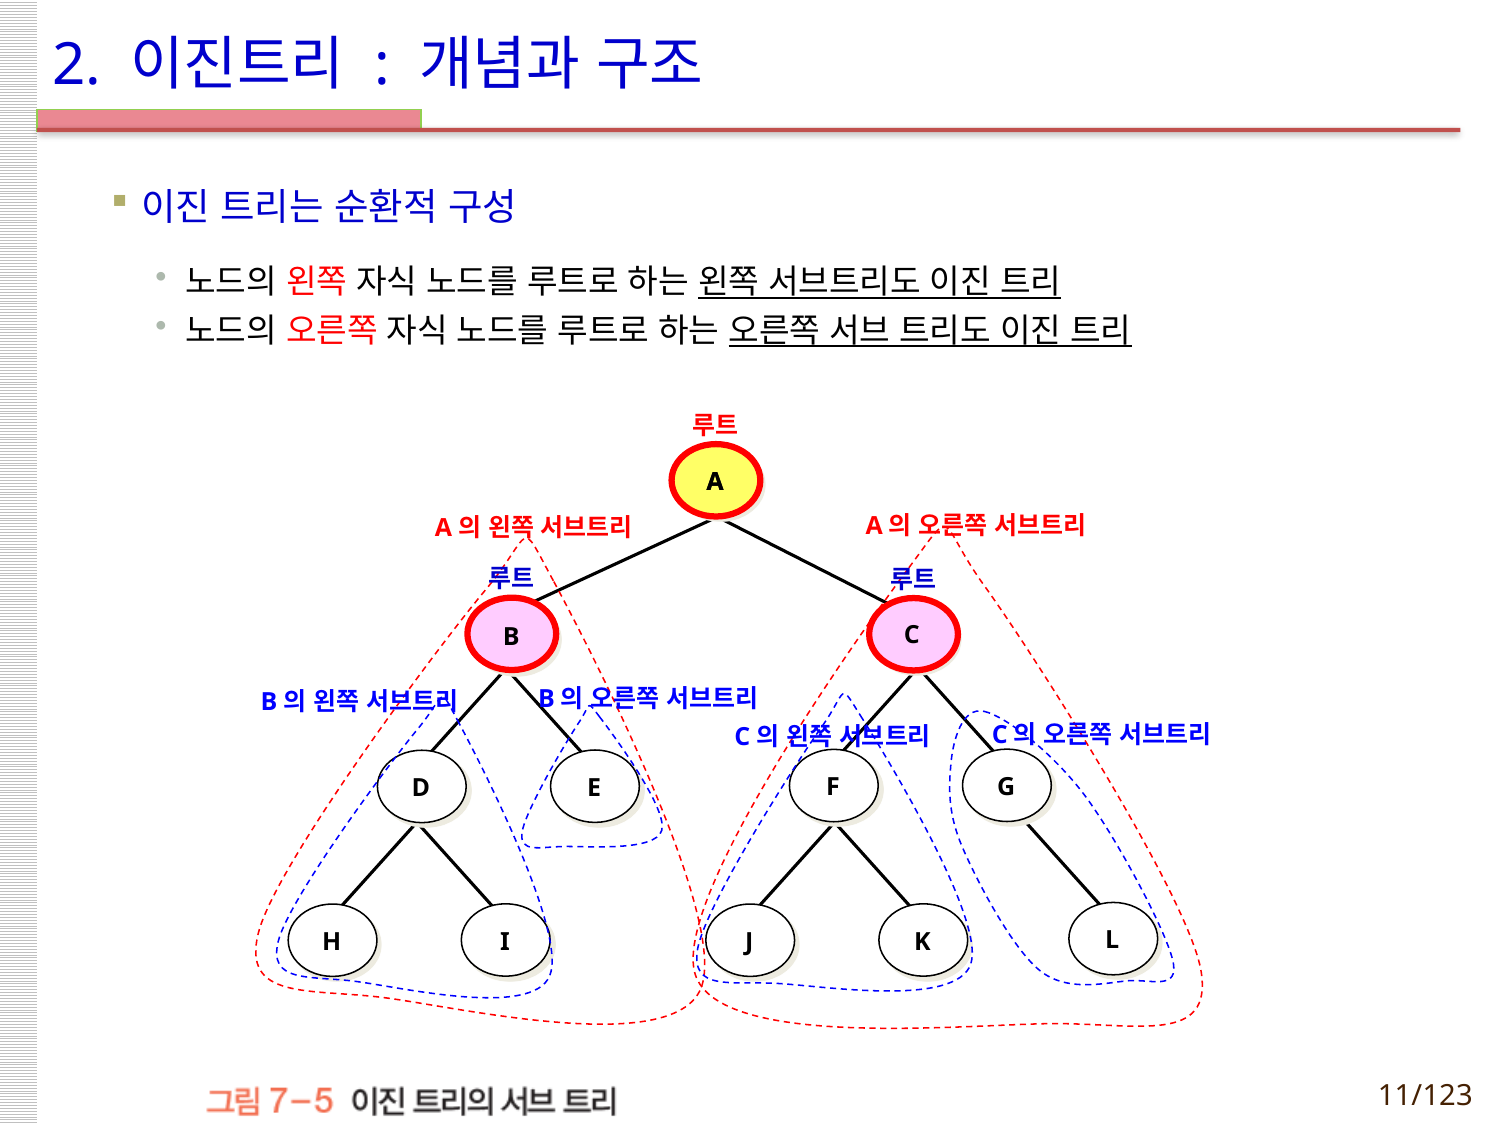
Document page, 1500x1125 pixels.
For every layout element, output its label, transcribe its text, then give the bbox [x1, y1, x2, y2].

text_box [238, 401, 1240, 1076]
title 2. 이진트리 : 개념과 구조 [37, 13, 1278, 109]
picture [199, 1072, 1304, 1125]
list 이진 트리는 순환적 구성 노드의 왼쪽 자식 노드를 루트로 하는 왼쪽 서브트리도 이진 트리 노드의 오른쪽 자식 노드를 루트로 하는 오른쪽 서브 트리도 이진 트리 [37, 152, 1463, 1091]
